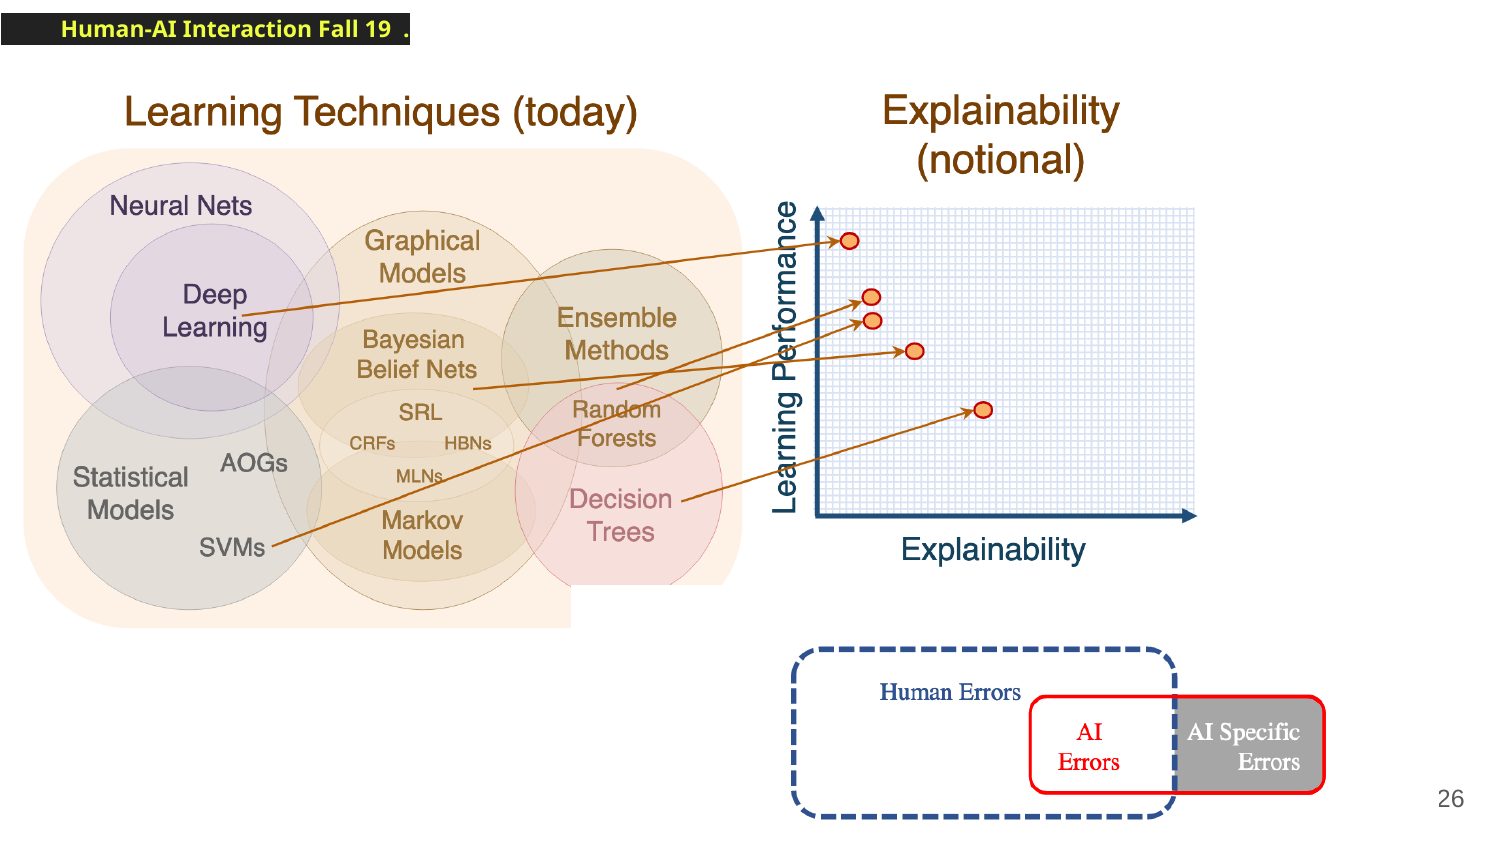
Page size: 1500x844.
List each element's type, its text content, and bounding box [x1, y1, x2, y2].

picture [0, 72, 1439, 830]
slide_number ‹#› [1443, 764, 1480, 830]
